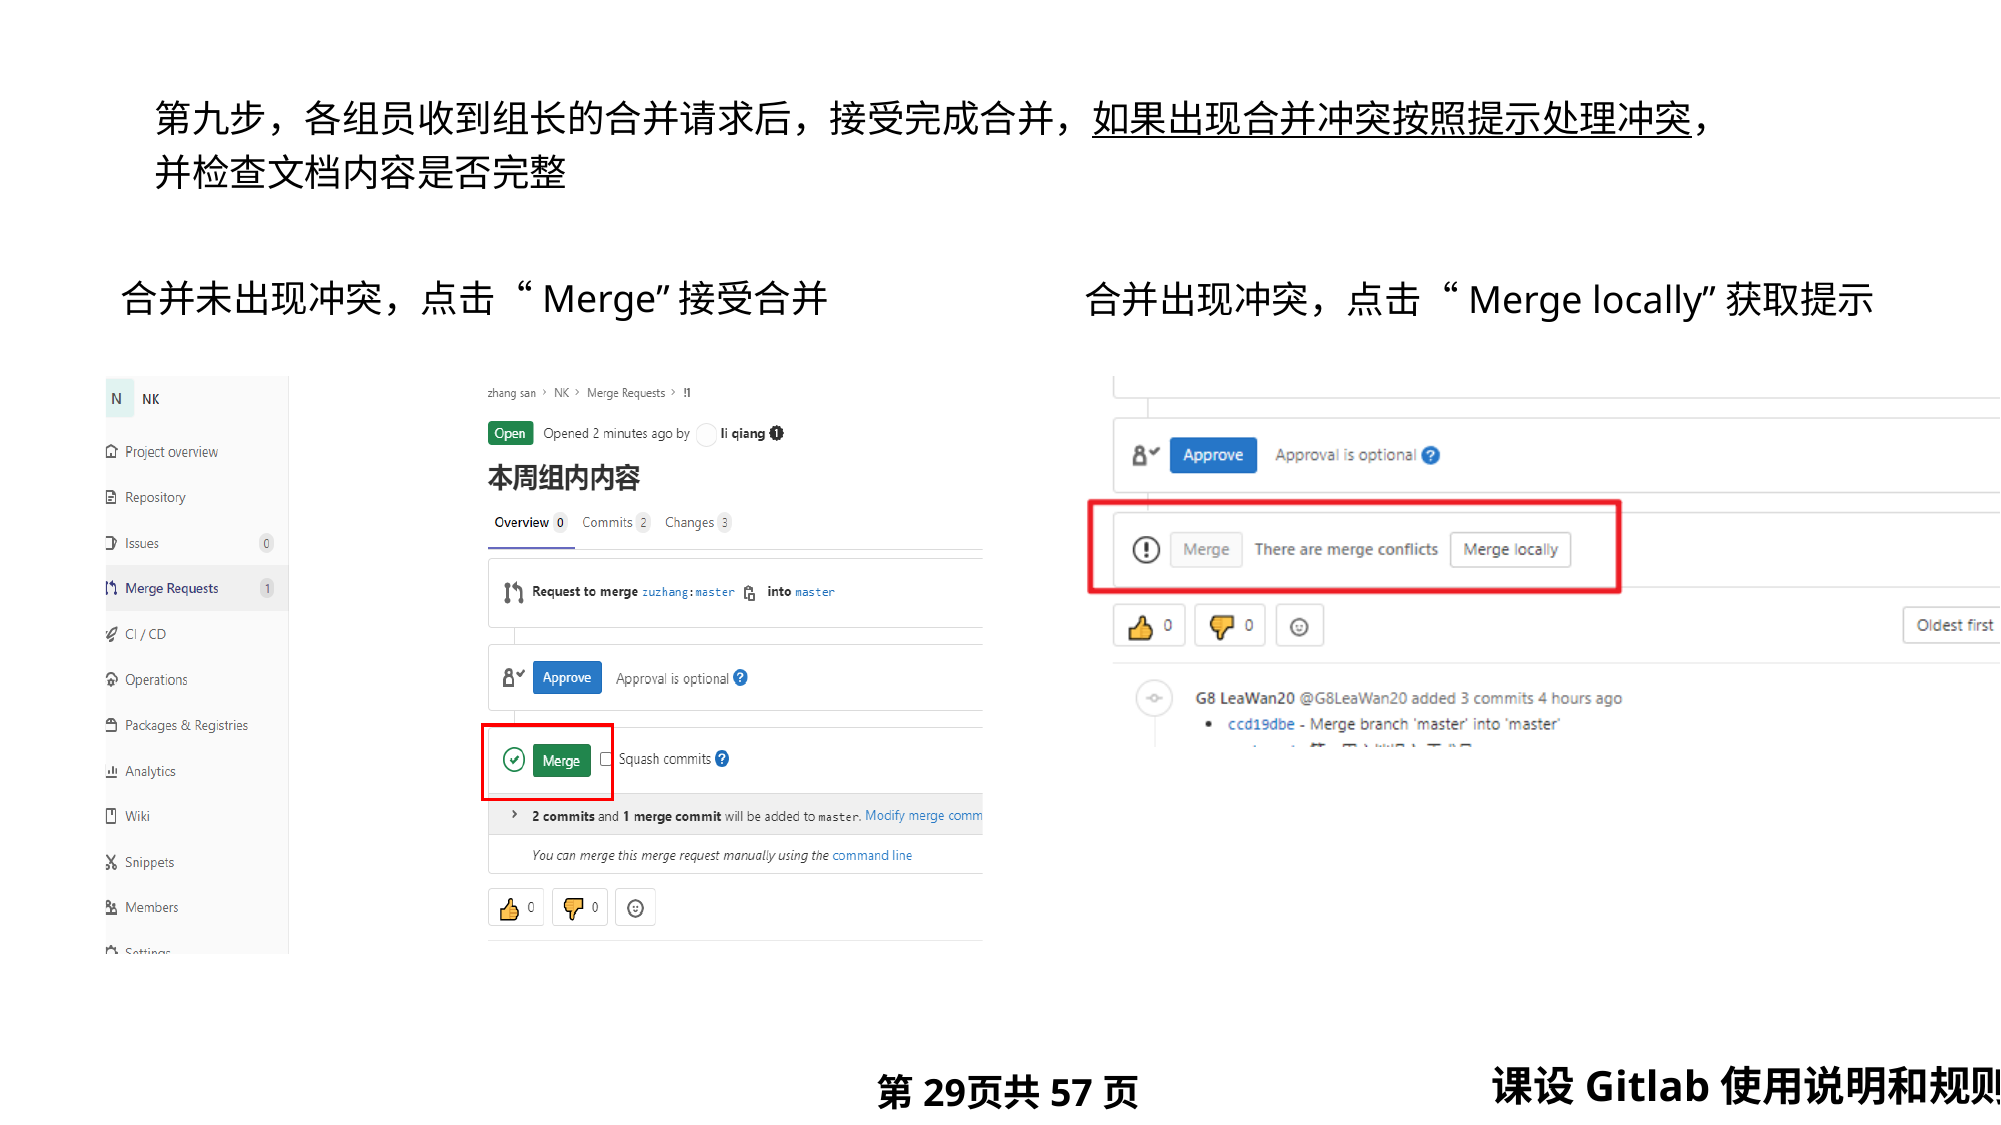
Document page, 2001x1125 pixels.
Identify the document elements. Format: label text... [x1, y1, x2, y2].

picture [986, 376, 2000, 747]
text_box 第页共57页 [851, 1060, 1165, 1125]
text_box 合并出现冲突，点击“Merge locally”获取提示 [1069, 269, 1973, 330]
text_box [105, 376, 983, 954]
text_box 合并未出现冲突，点击“Merge”接受合并 [105, 267, 931, 329]
text_box 第九步，各组员收到组长的合并请求后，接受完成合并，如果出现合并冲突按照提示处理冲突，并检查文档内容是否完整 [140, 87, 1761, 202]
text_box 课设Gitlab使用说明和规则 [1476, 1052, 2000, 1117]
